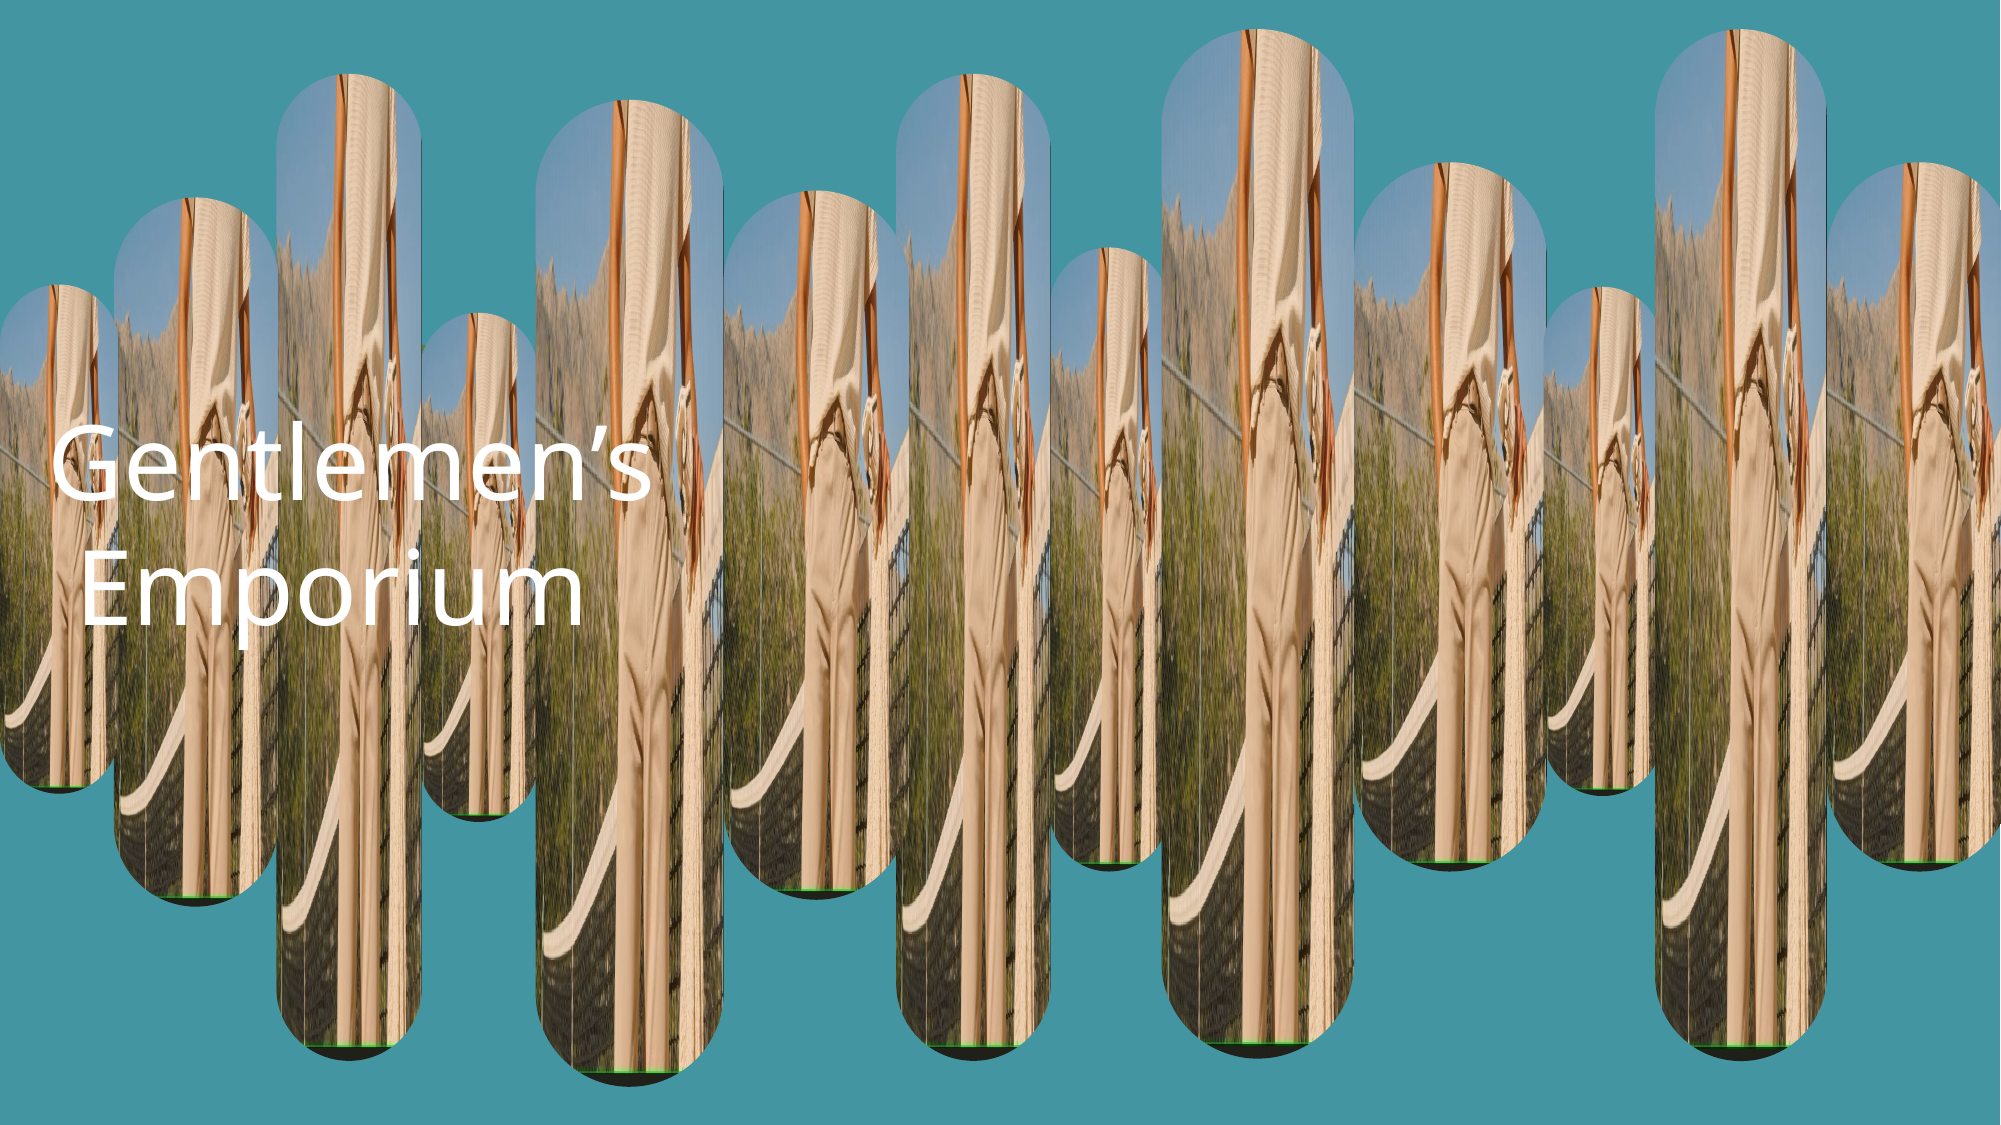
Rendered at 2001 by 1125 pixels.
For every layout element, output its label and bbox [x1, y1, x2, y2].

text_box [0, 28, 2000, 1087]
